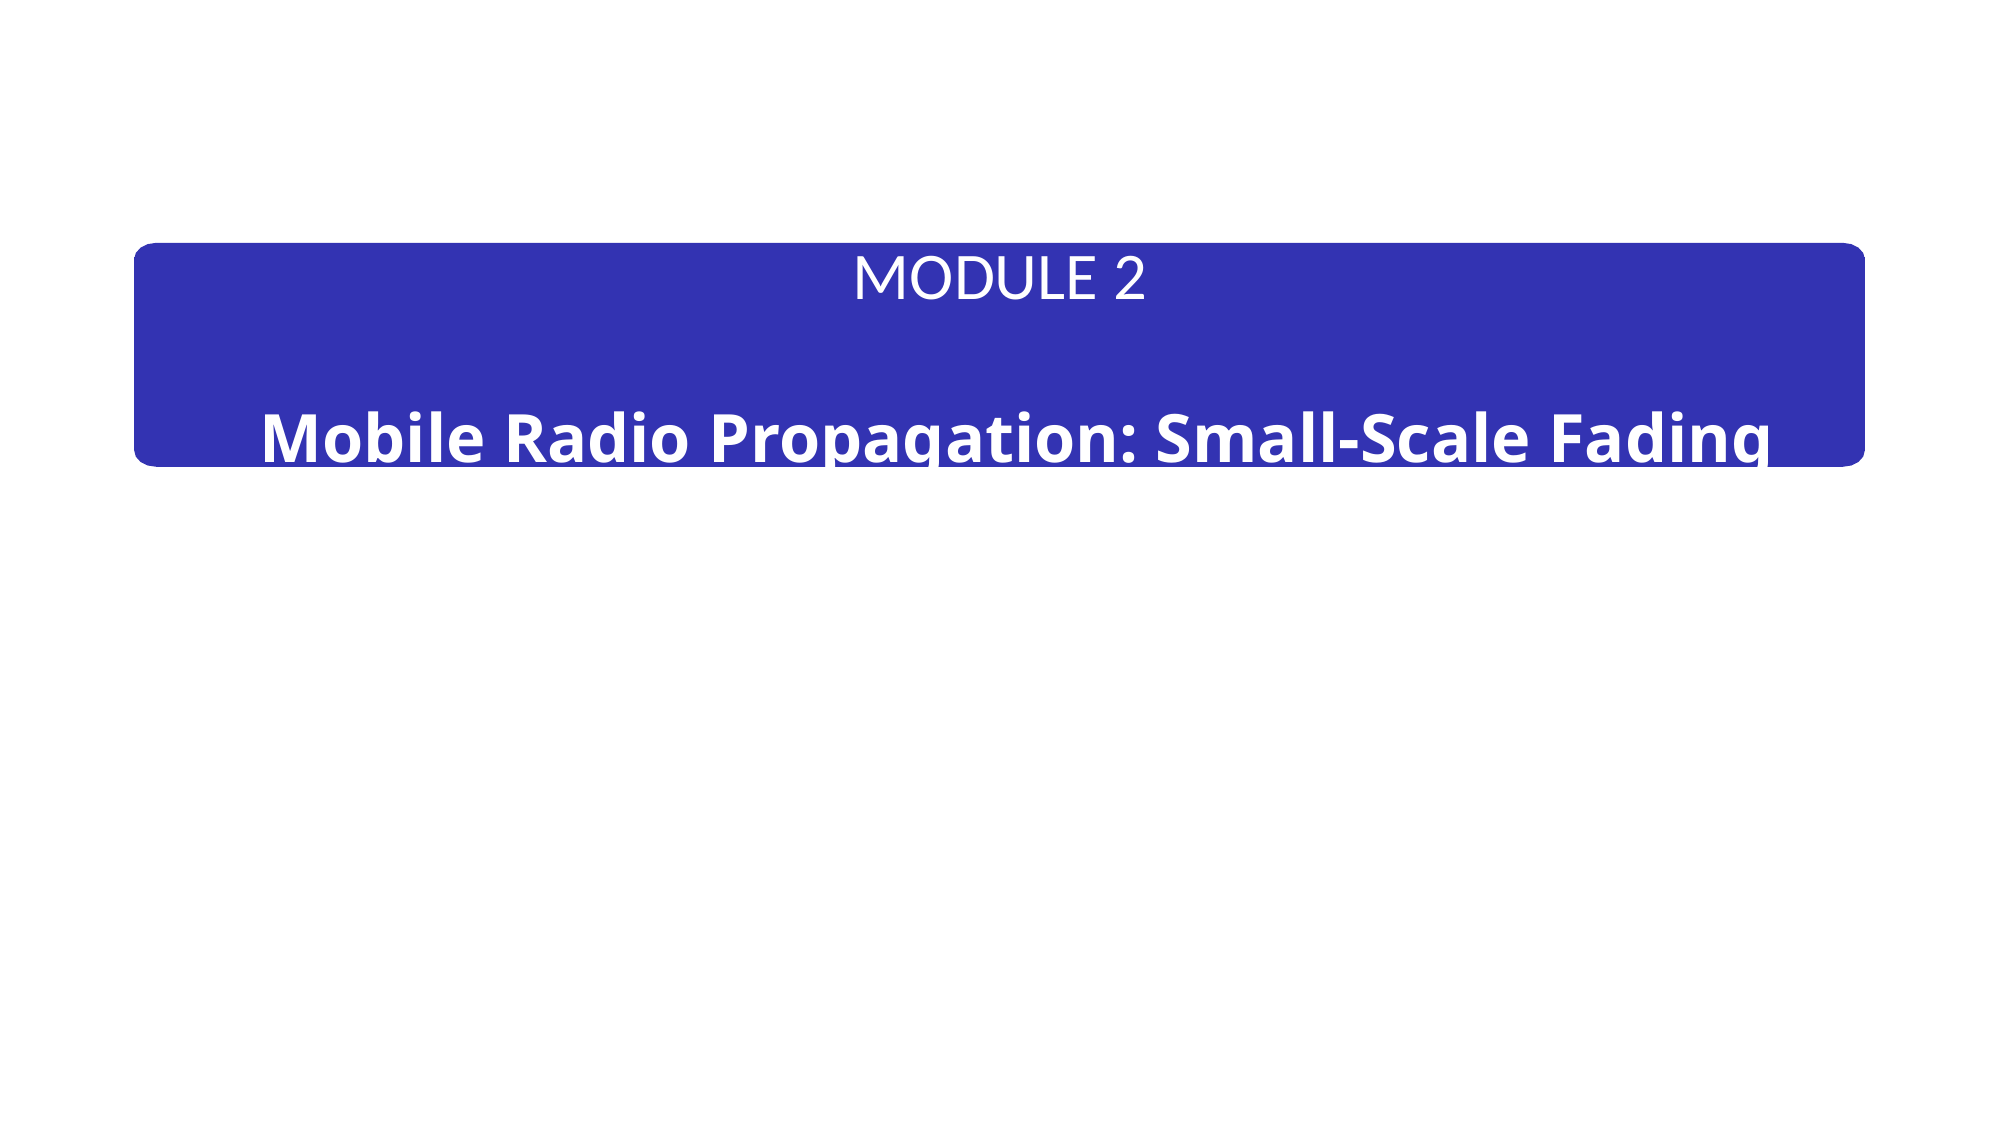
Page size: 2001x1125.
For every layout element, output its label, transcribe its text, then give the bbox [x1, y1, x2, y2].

title MODULE 2 Mobile Radio Propagation: Small-Scale Fading [192, 232, 1807, 495]
